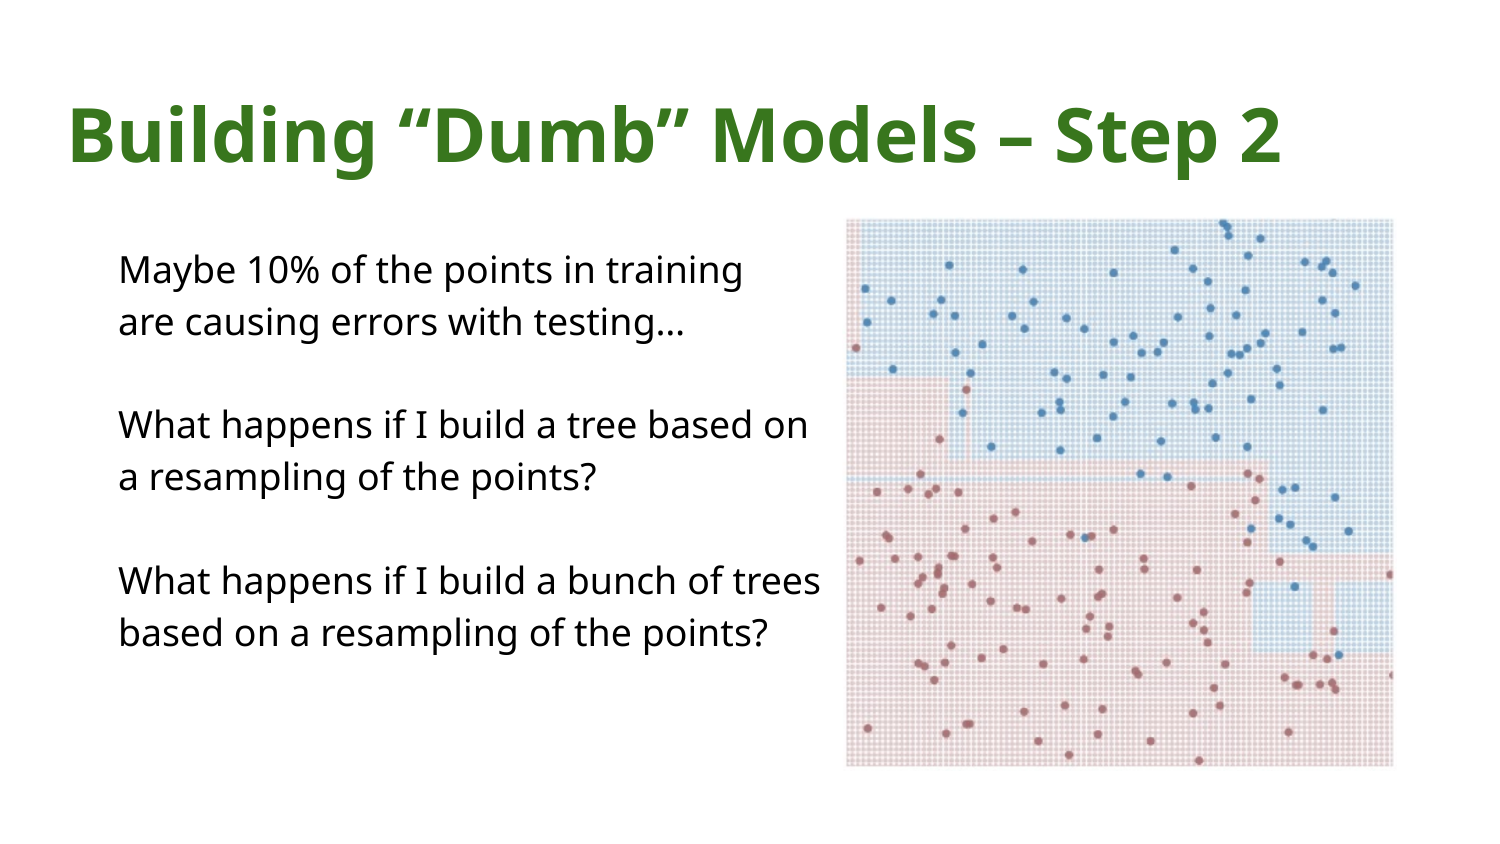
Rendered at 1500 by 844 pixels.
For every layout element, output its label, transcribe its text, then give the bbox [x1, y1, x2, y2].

list Maybe 10% of the points in training are causing errors with testing… What happens if I build a tree based on a resampling of the points? What happens if I build a bunch of trees based on a resampling of the points? [103, 224, 843, 844]
picture [841, 213, 1398, 771]
title Building “Dumb” Models – Step 2 [51, 72, 1449, 167]
